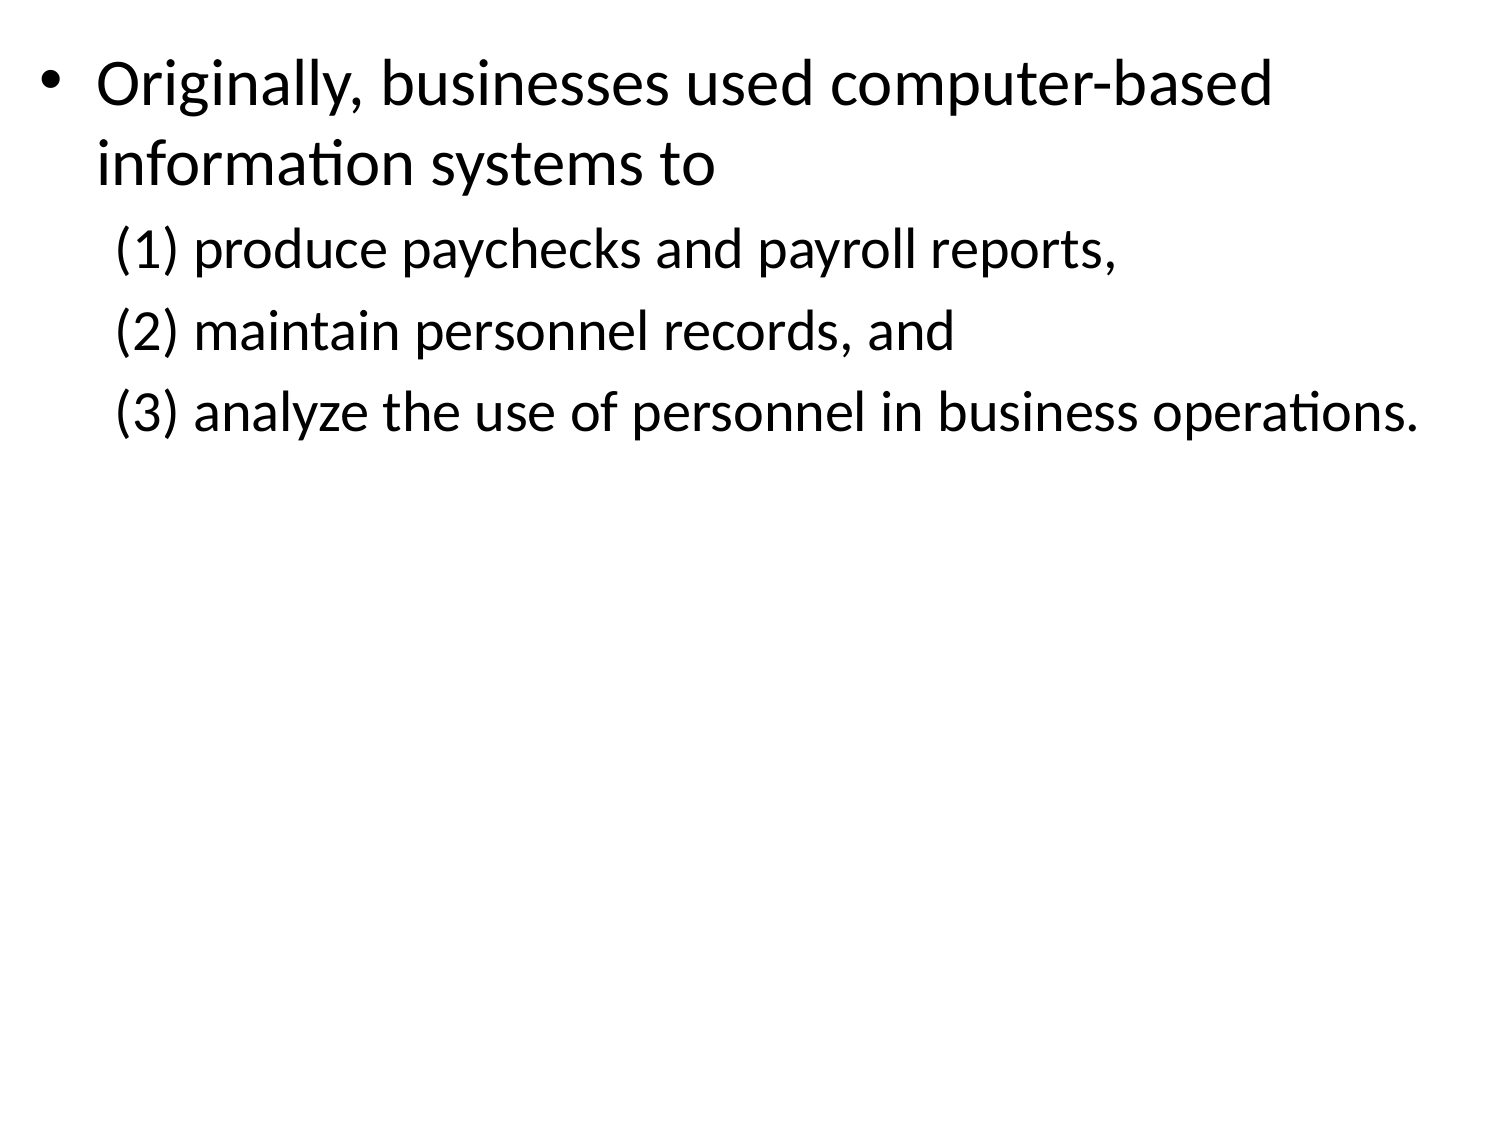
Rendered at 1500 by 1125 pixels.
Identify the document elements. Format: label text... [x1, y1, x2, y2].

list Originally, businesses used computer-based information systems to (1) produce paychecks and payroll reports, (2) maintain personnel records, and (3) analyze the use of personnel in business operations. [24, 30, 1500, 1100]
